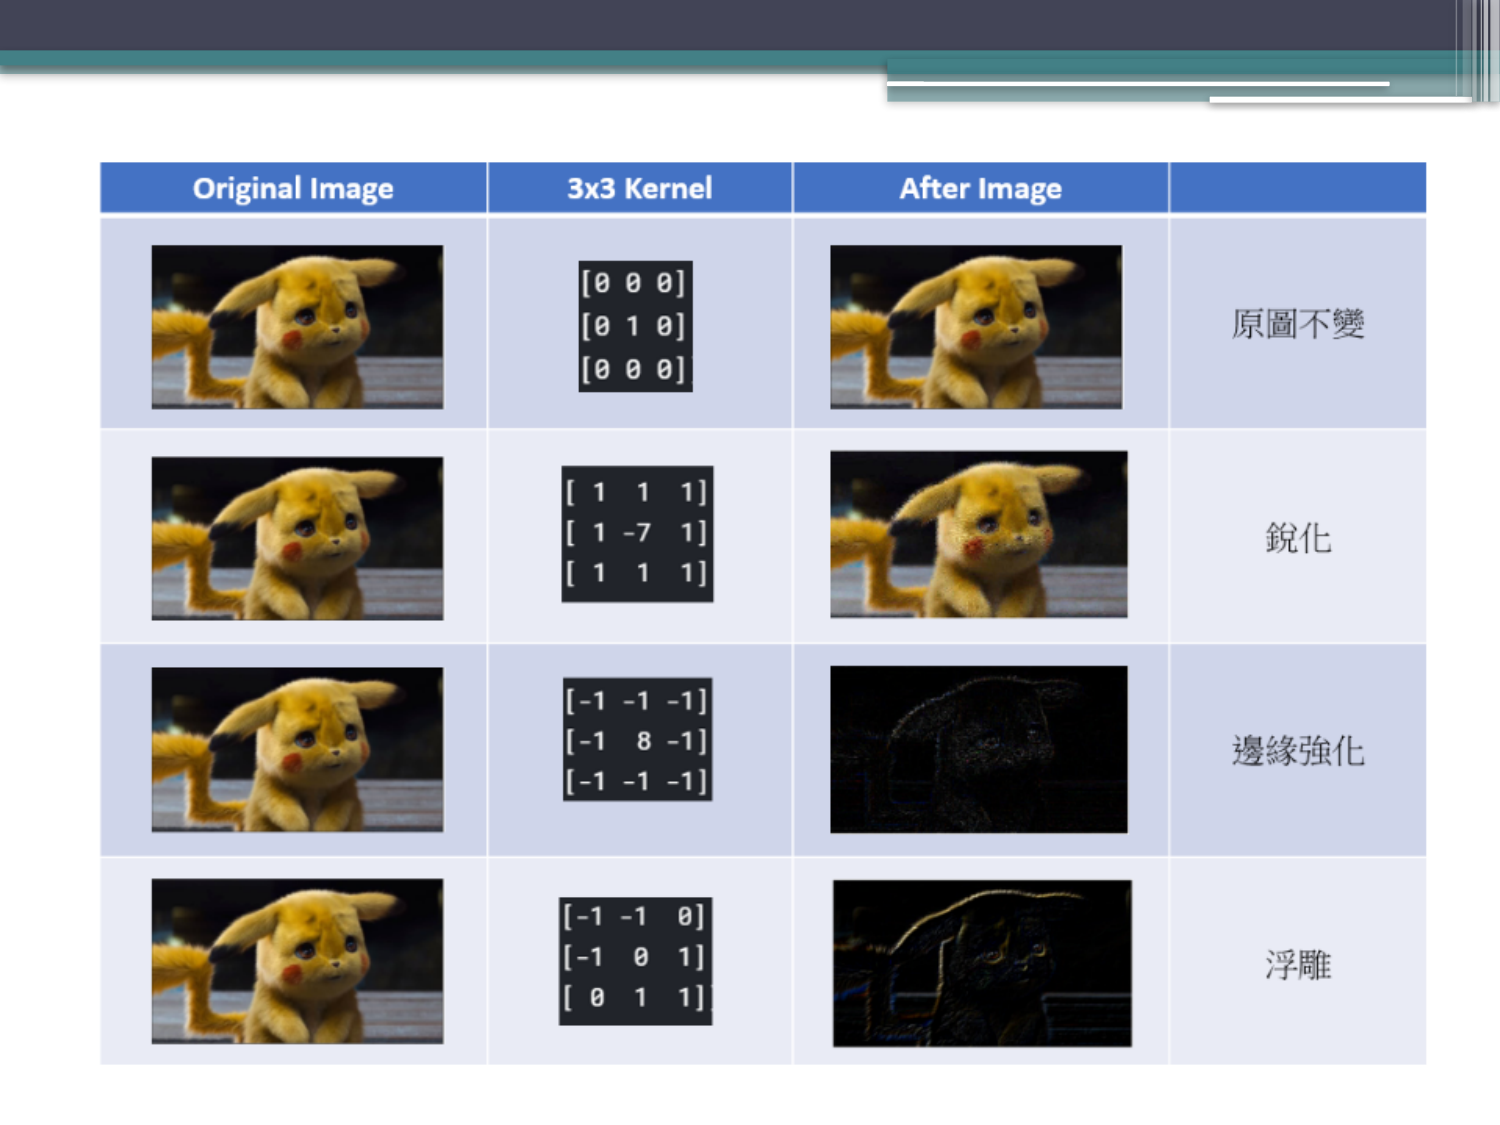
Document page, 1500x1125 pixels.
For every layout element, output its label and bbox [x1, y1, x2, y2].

picture [99, 135, 1465, 1079]
